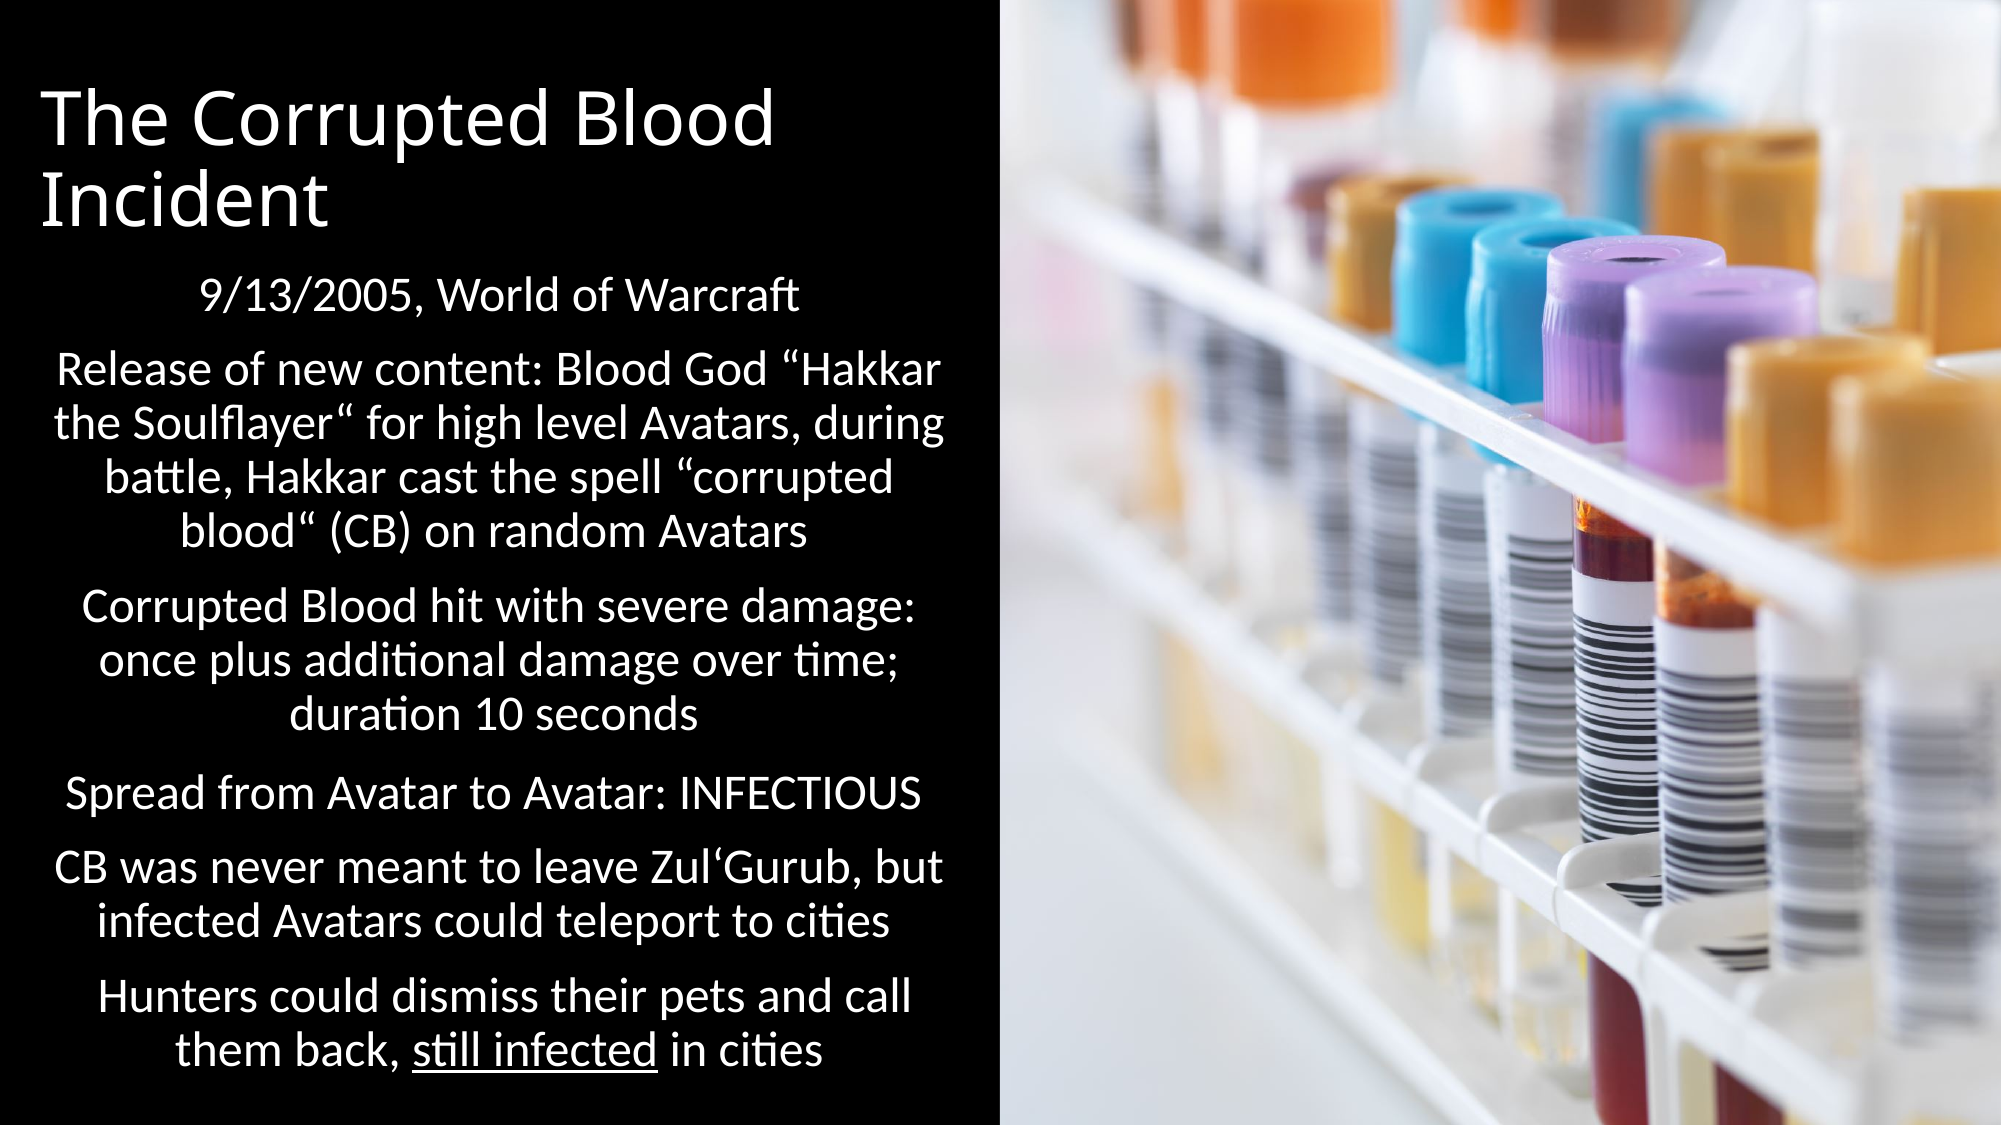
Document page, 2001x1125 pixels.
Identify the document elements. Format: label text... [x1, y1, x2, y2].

picture [999, 0, 2001, 1125]
slide_number [124, 1042, 588, 1103]
title The Corrupted Blood Incident [25, 0, 973, 220]
list 9/13/2005, World of Warcraft Release of new content: Blood God “Hakkar the Soulflayer“ for high level Avatars, during battle, Hakkar cast the spell “corrupted blood“ (CB) on random Avatars Corrupted Blood hit with severe damage: once plus additional damage over time; duration 10 seconds Spread from Avatar to Avatar: INFECTIOUS CB was never meant to leave Zul‘Gurub, but infected Avatars could teleport to cities Hunters could dismiss their pets and call them back, still infected in cities [25, 220, 973, 1125]
